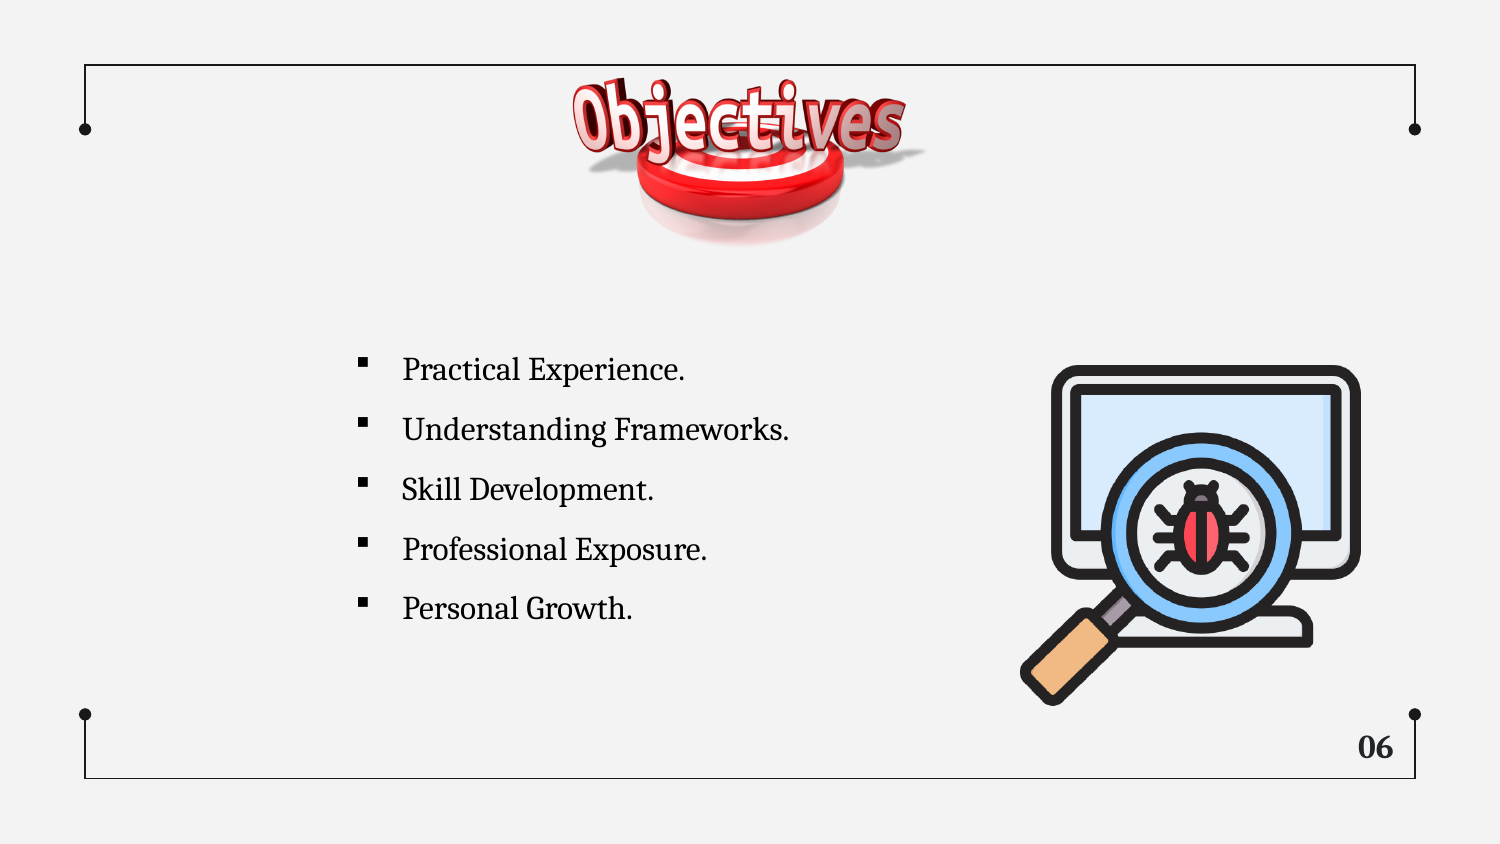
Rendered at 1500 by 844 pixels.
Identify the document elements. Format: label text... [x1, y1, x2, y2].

text_box Practical Experience. Understanding Frameworks. Skill Development. Professional Exposure. Personal Growth. [340, 319, 941, 634]
picture [571, 77, 928, 248]
text_box 06 [1343, 709, 1417, 778]
picture [1014, 359, 1366, 711]
